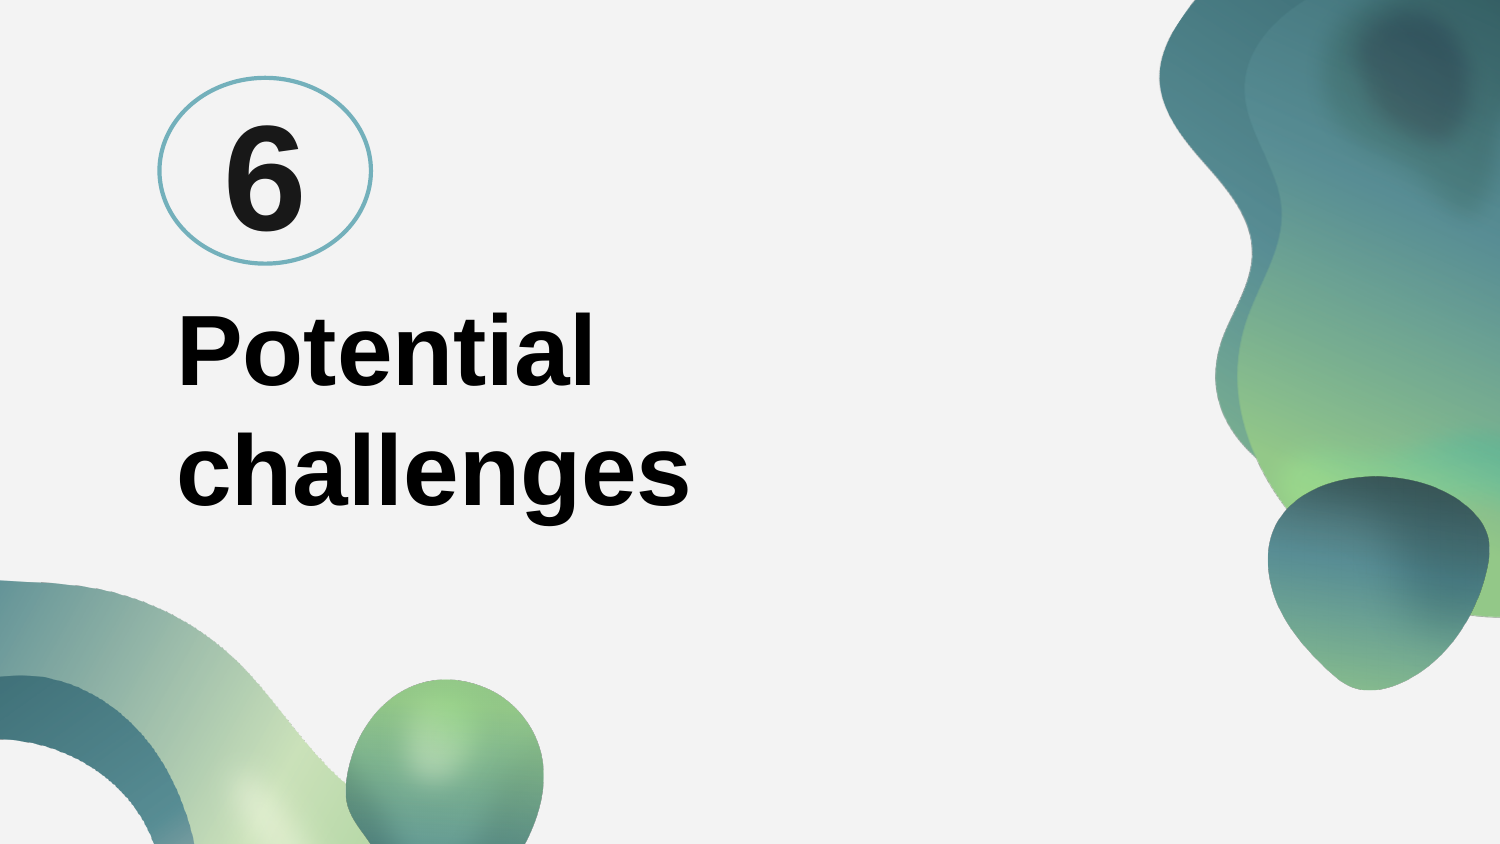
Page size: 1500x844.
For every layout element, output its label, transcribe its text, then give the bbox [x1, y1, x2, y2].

picture [0, 556, 766, 844]
picture [976, 0, 1500, 691]
text_box 6 [157, 75, 374, 266]
text_box Potential challenges [161, 402, 927, 541]
